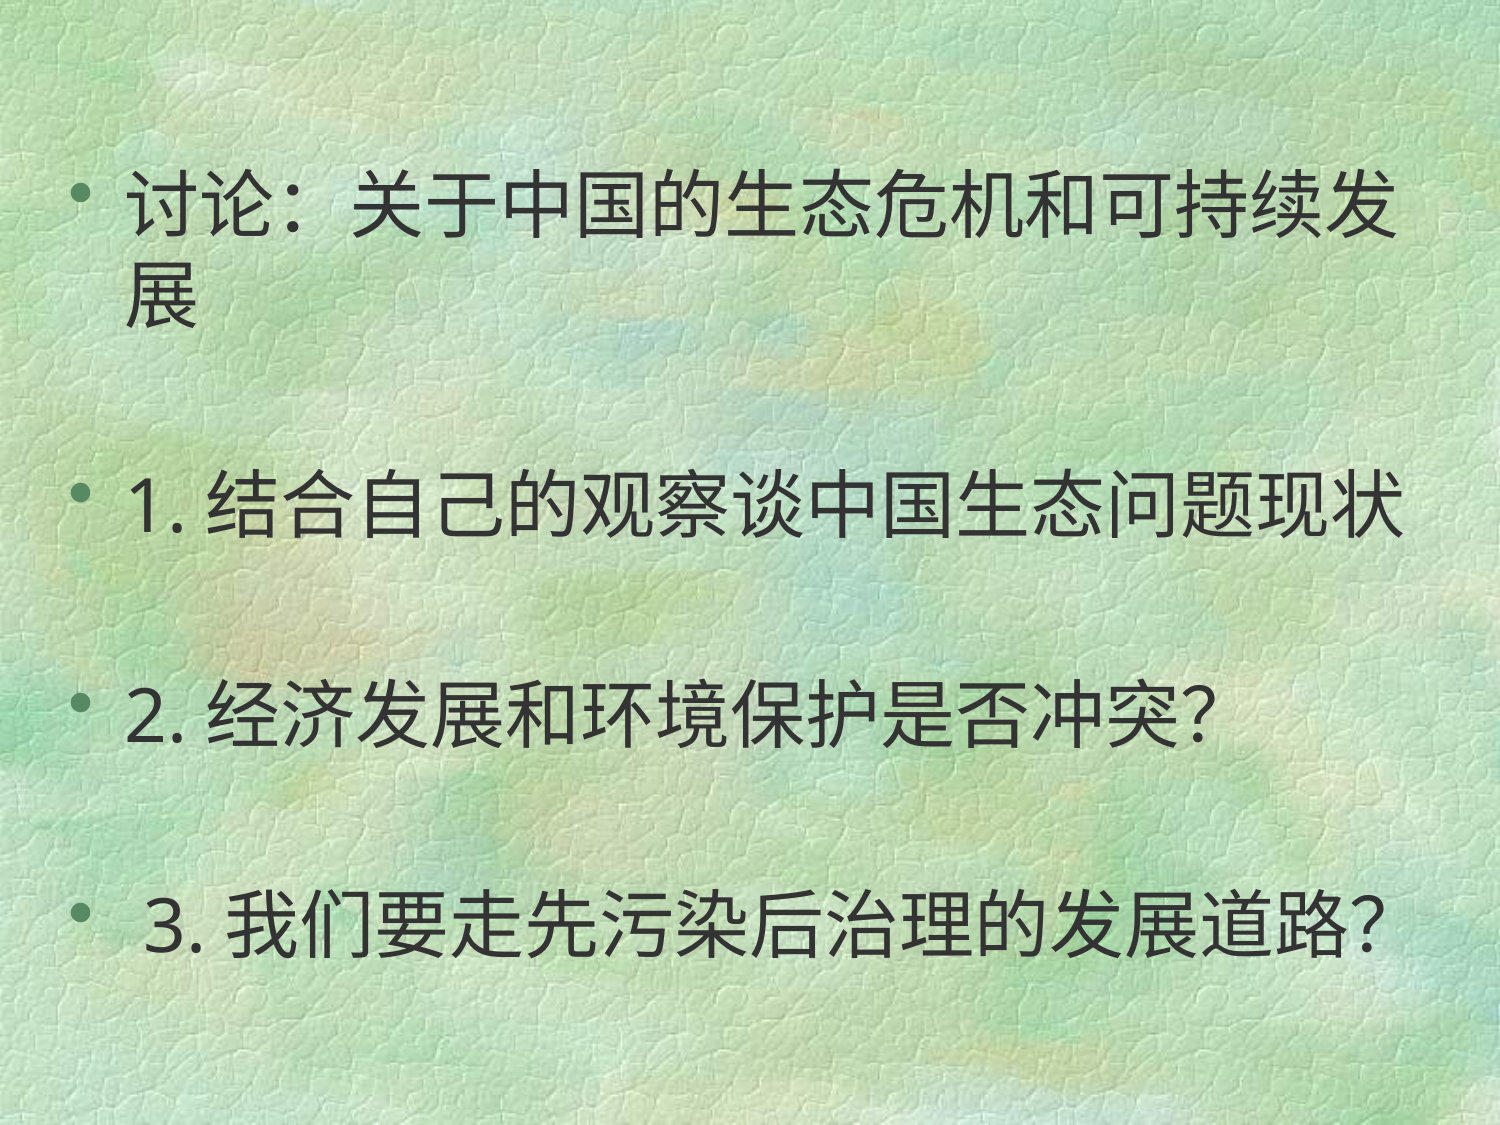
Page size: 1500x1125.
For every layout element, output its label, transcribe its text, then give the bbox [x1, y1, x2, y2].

list 讨论：关于中国的生态危机和可持续发展 1.结合自己的观察谈中国生态问题现状 2.经济发展和环境保护是否冲突？ 3.我们要走先污染后治理的发展道路？ [53, 54, 1471, 1071]
picture [0, 0, 1500, 1125]
